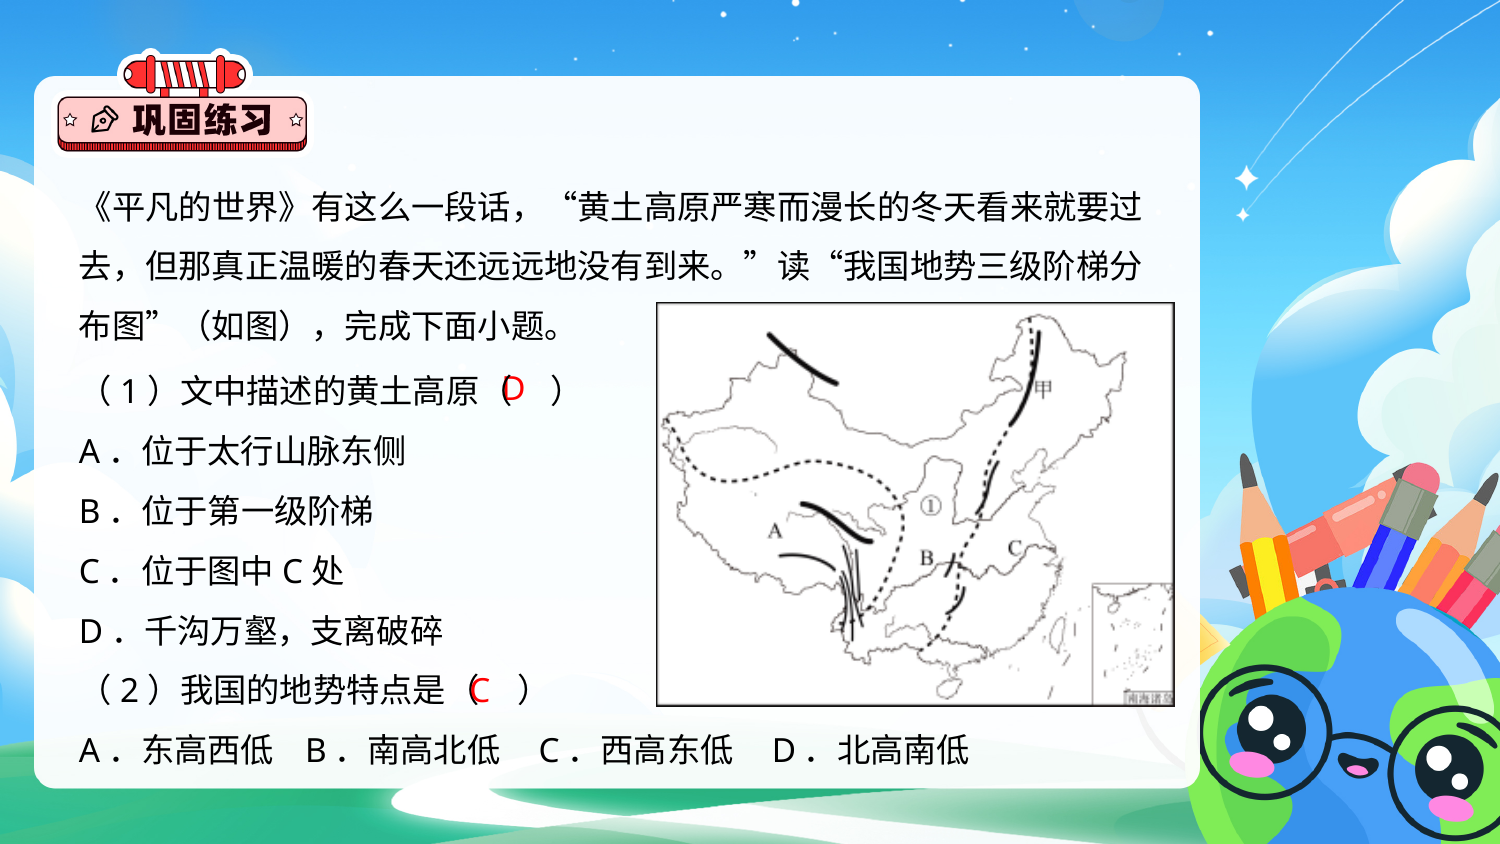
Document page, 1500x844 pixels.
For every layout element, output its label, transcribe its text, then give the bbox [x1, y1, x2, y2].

text_box 《平凡的世界》有这么一段话，“黄土高原严寒而漫长的冬天看来就要过去，但那真正温暖的春天还远远地没有到来。”读“我国地势三级阶梯分布图”（如图），完成下面小题。 [64, 158, 1175, 342]
text_box C [454, 641, 506, 717]
picture [0, 0, 1500, 844]
text_box （1）文中描述的黄土高原（ ） A．位于太行山脉东侧 B．位于第一级阶梯 C．位于图中C处 D．千沟万壑，支离破碎 （2）我国的地势特点是（ ） A．东高西低 B．南高北低 C．西高东低 D．北高南低 [64, 342, 1175, 777]
